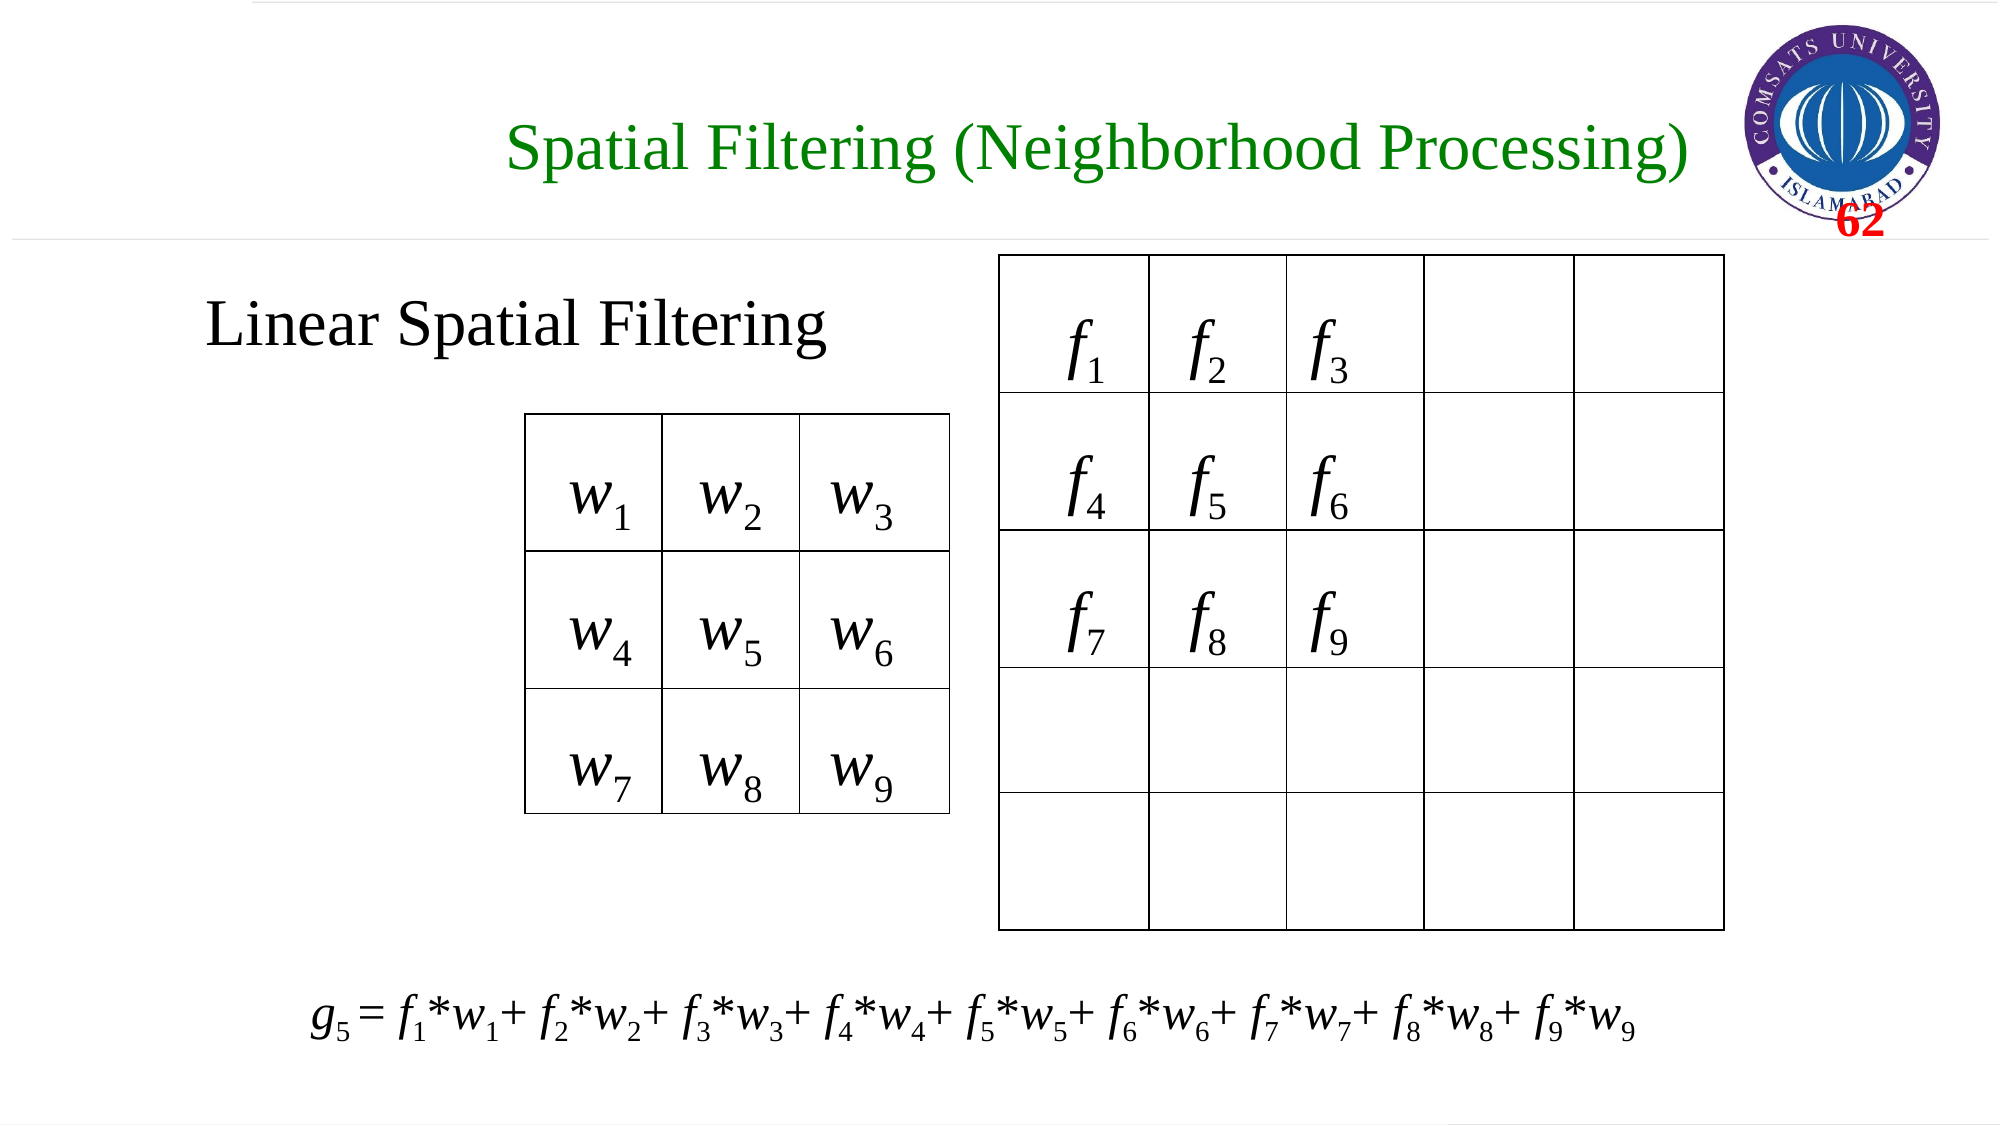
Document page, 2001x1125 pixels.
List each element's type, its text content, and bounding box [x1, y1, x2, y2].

text_box g5 = f1*w1+ f2*w2+ f3*w3+ f4*w4+ f5*w5+ f6*w6+ f7*w7+ f8*w8+ f9*w9 [296, 971, 1801, 1055]
text_box Spatial Filtering (Neighborhood Processing) [464, 95, 1733, 190]
text_box Linear Spatial Filtering [190, 255, 994, 367]
picture [1730, 8, 1954, 237]
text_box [998, 254, 1725, 931]
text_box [524, 413, 950, 814]
